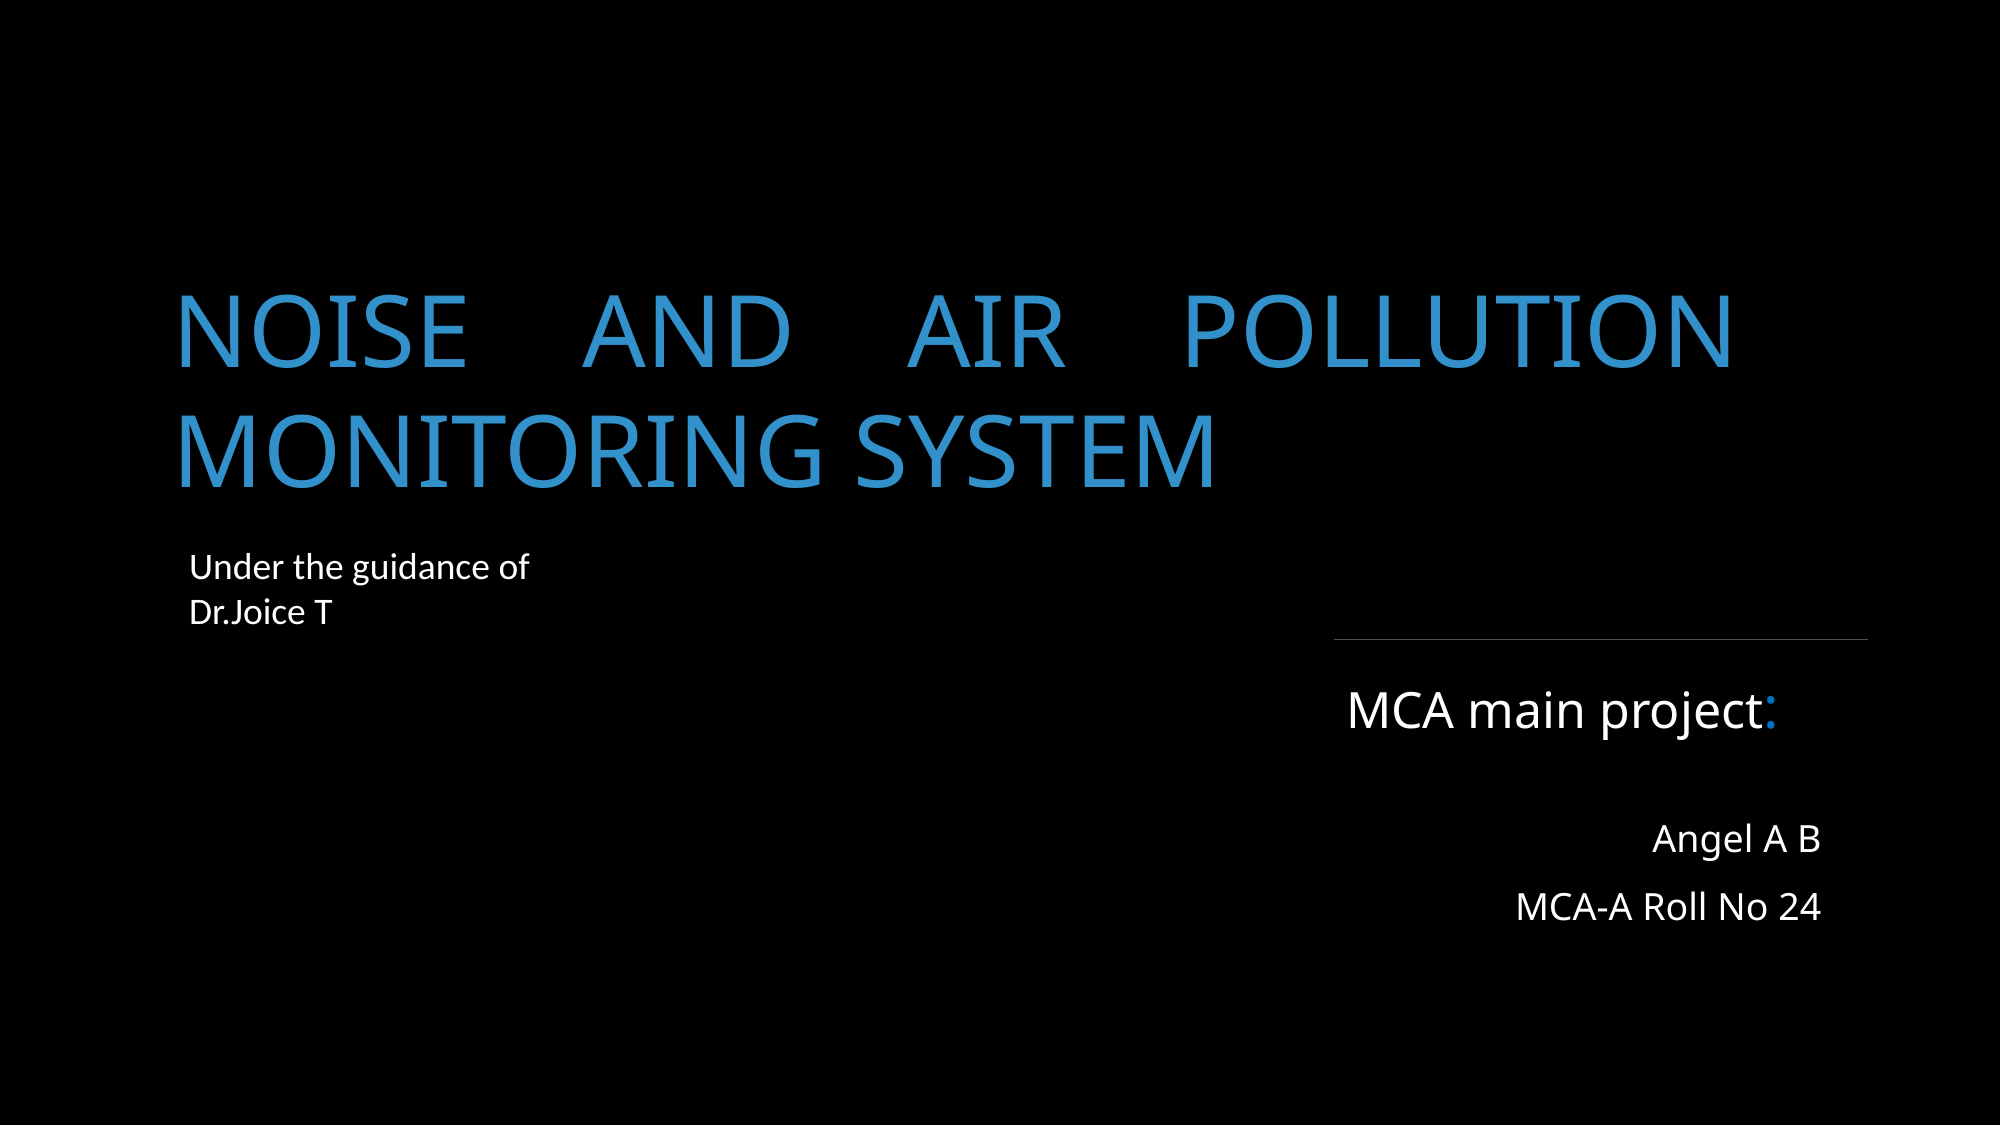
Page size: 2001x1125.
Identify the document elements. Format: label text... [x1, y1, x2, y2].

text_box MCA main project: [1318, 663, 1837, 748]
text_box Angel A B MCA-A Roll No 24 [1378, 785, 1837, 936]
text_box Under the guidance of Dr.Joice T [174, 535, 572, 640]
text_box NOISE AND AIR POLLUTION MONITORING SYSTEM [158, 260, 1755, 516]
